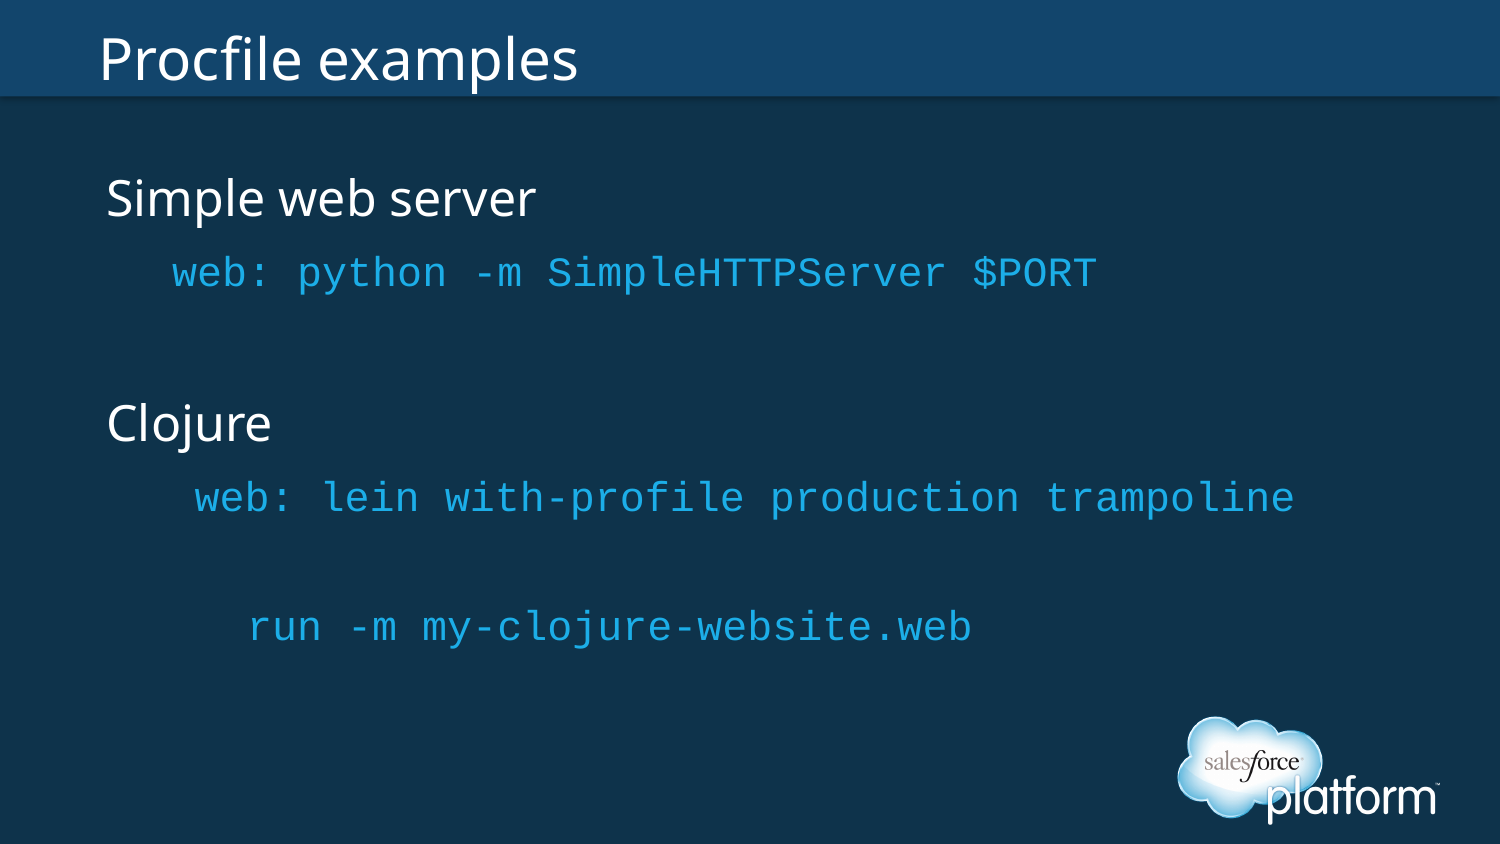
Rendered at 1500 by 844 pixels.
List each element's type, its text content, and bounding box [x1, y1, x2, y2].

picture [1168, 702, 1450, 839]
title Procfile examples [83, 7, 1434, 106]
list Simple web server web: python -m SimpleHTTPServer $PORT Clojure web: lein with-profile production trampoline run -m my-clojure-website.web [83, 142, 1434, 694]
